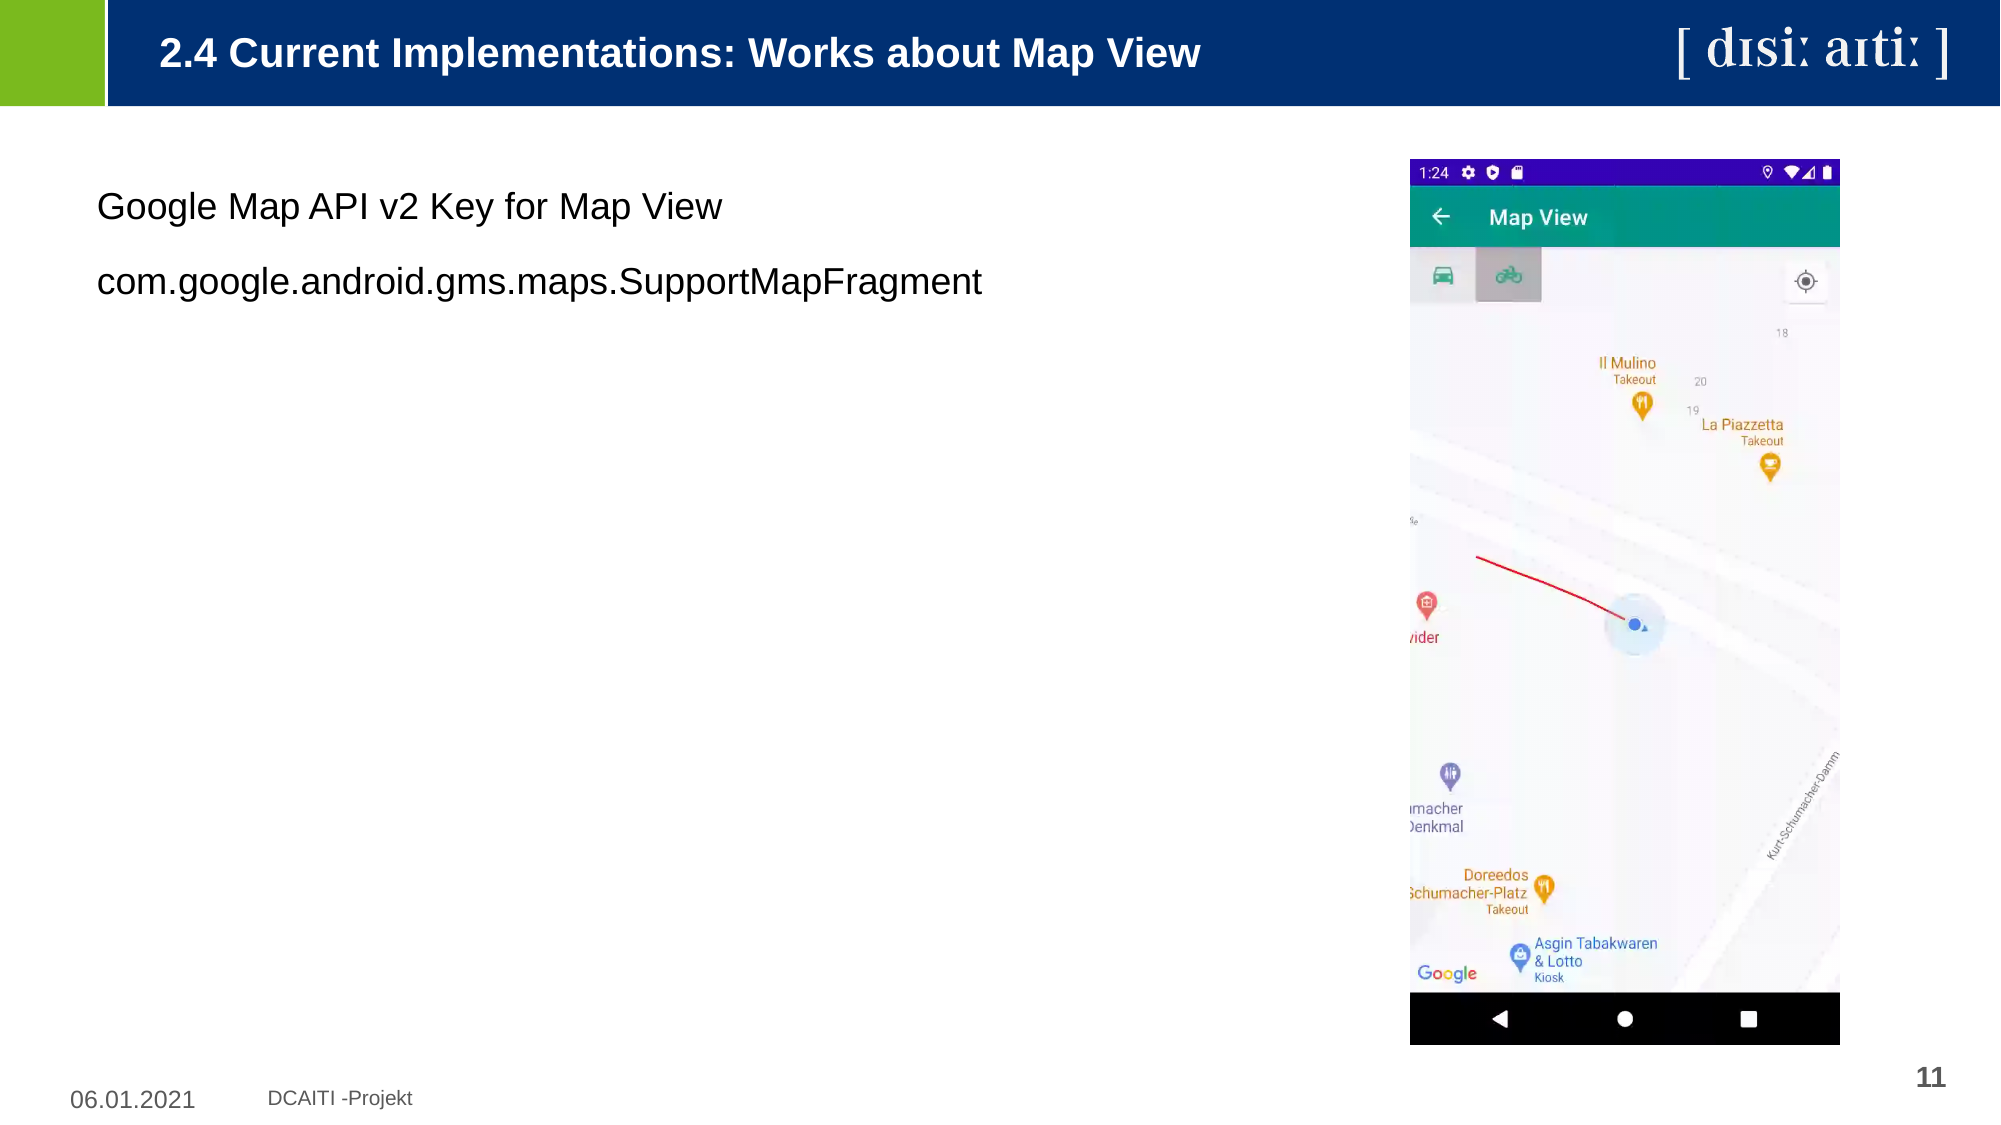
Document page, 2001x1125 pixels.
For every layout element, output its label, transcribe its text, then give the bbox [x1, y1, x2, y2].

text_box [1409, 158, 1841, 1046]
text_box 06.01.2021 [52, 1072, 215, 1125]
text_box Google Map API v2 Key for Map View com.google.android.gms.maps.SupportMapFragment [52, 159, 1306, 1072]
text_box DCAITI -Projekt [267, 1071, 1841, 1125]
text_box 2.4 Current Implementations: Works about Map View [106, 0, 1628, 107]
text_box 11 [1850, 1022, 1947, 1125]
